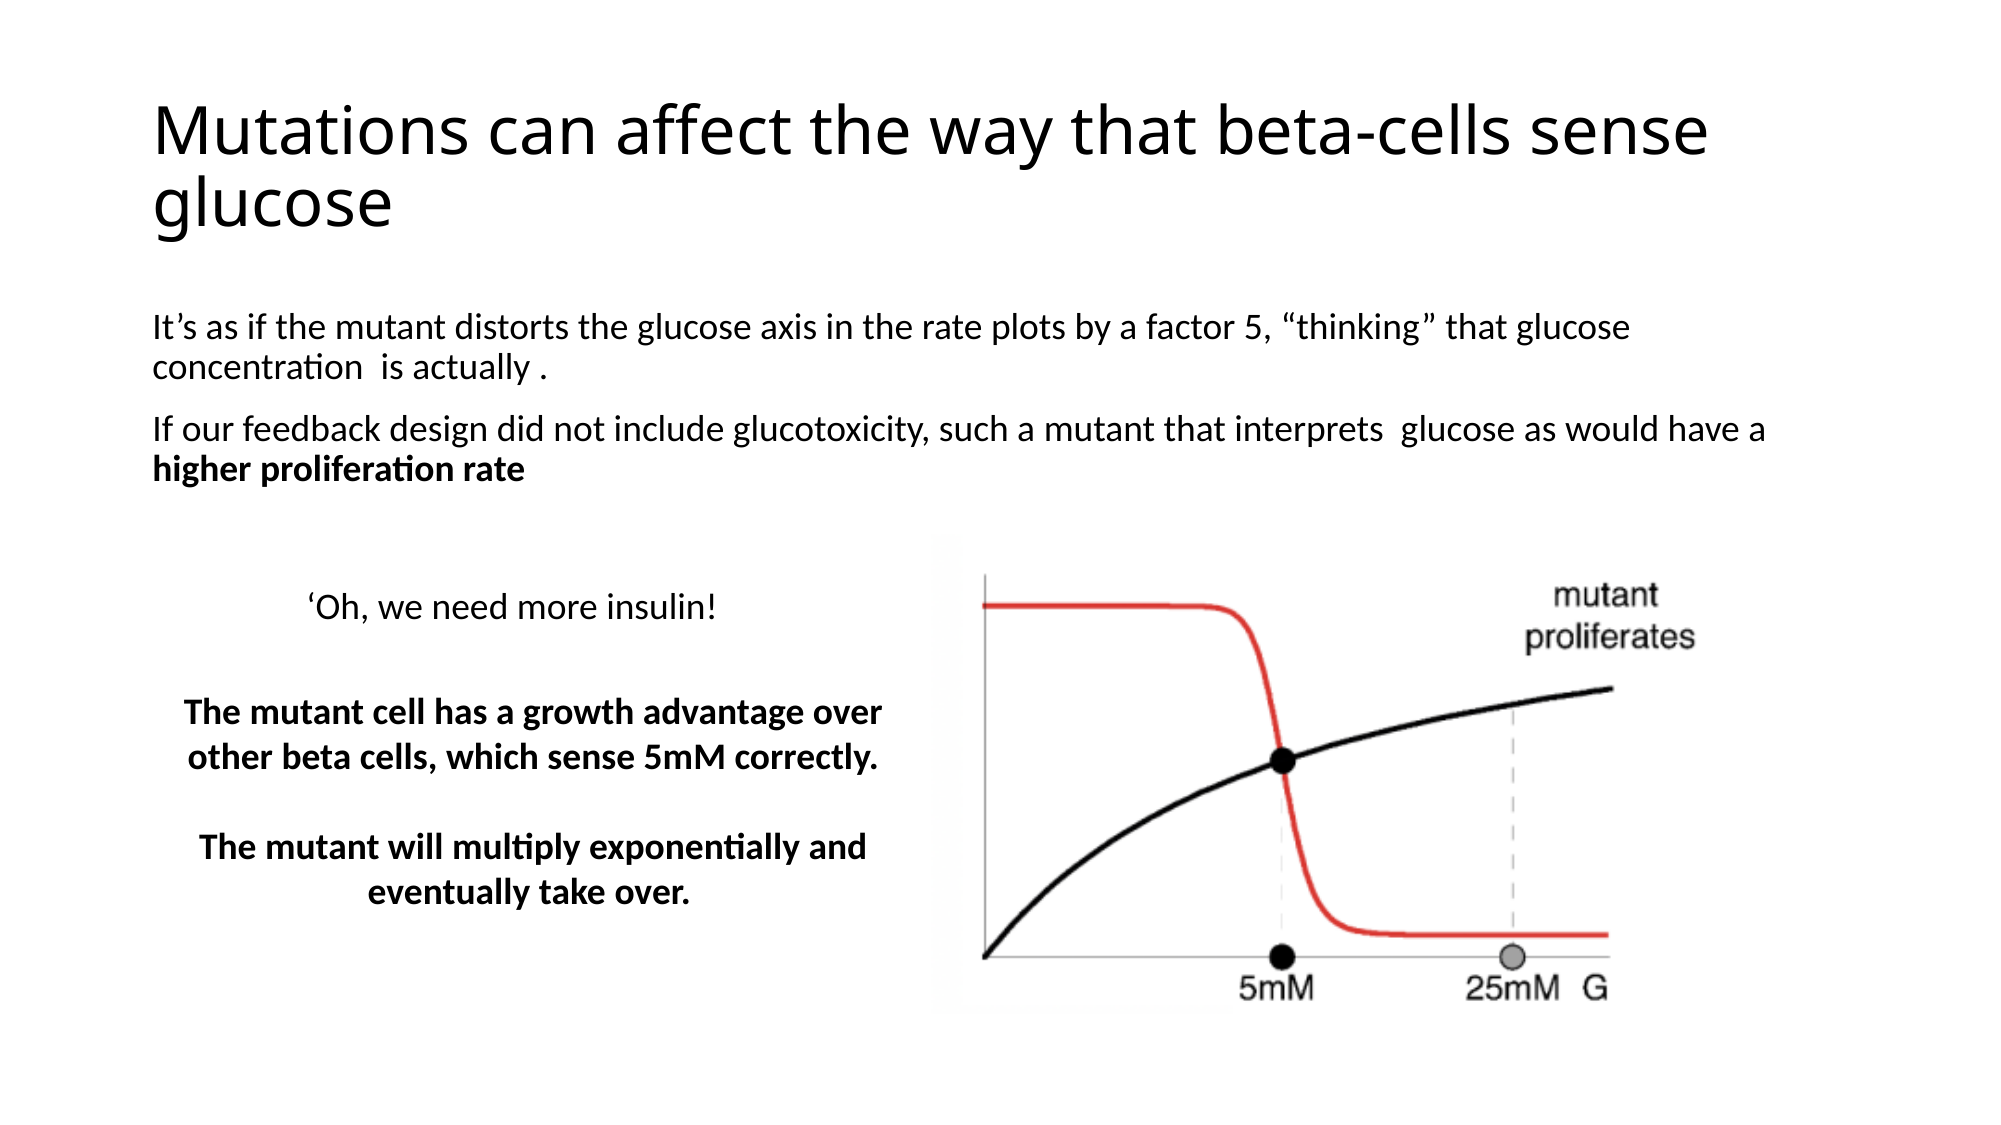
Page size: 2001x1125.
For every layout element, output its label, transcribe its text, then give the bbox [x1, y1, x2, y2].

text_box ‘Oh, we need more insulin! [291, 574, 734, 635]
title Mutations can affect the way that beta-cells sense glucose [137, 59, 1863, 278]
picture [929, 526, 1724, 1014]
text_box The mutant cell has a growth advantage over other beta cells, which sense 5mM correctly. The mutant will multiply exponentially and eventually take over. [167, 679, 900, 920]
